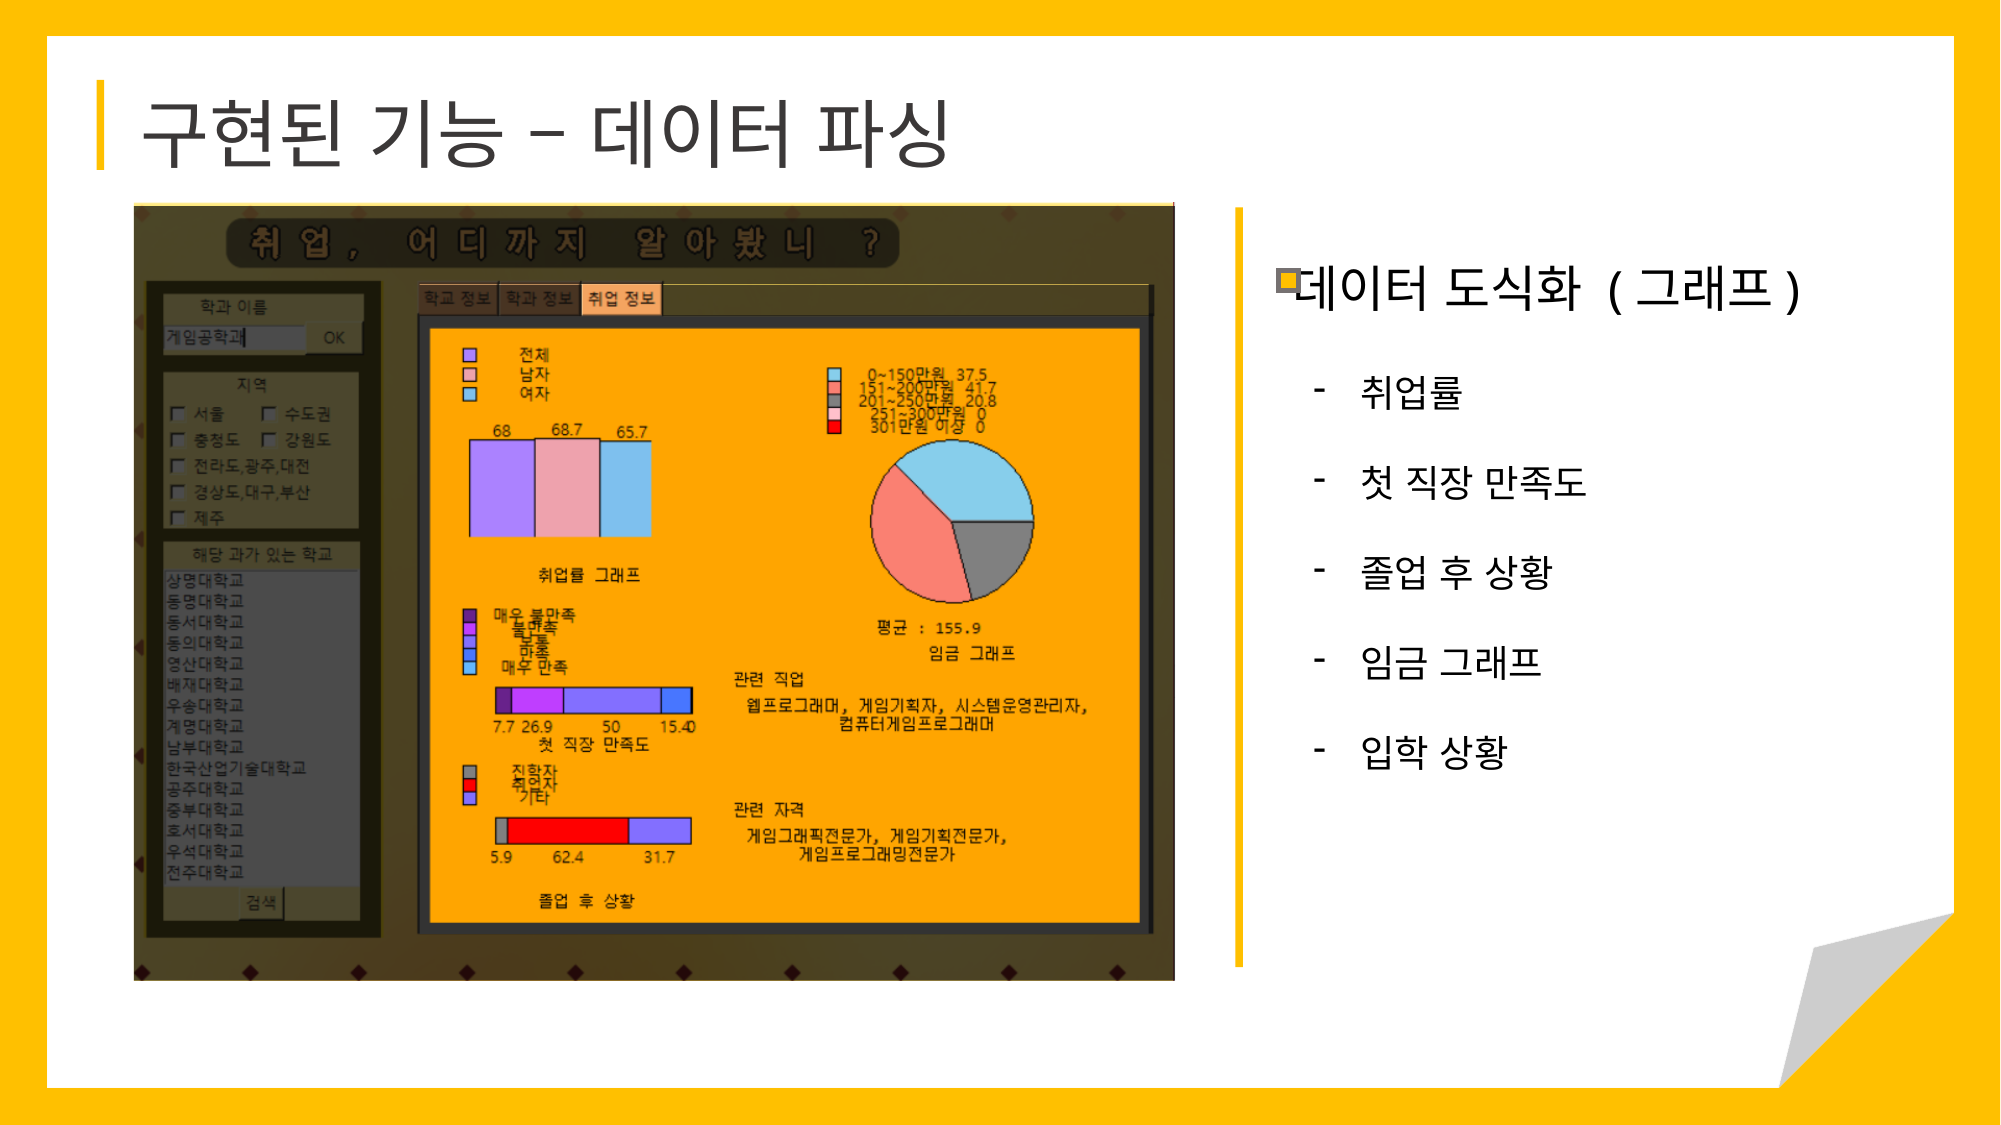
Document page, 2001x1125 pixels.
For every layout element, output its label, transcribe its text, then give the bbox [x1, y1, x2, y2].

text_box [1234, 206, 1244, 968]
text_box [1278, 269, 1300, 291]
text_box [96, 79, 105, 171]
text_box 취업률 첫 직장 만족도 졸업 후 상황 임금 그래프 입학 상황 [1298, 326, 1603, 872]
text_box 데이터 도식화 (그래프) [1277, 250, 1816, 326]
picture [0, 0, 2001, 1125]
text_box 구현된 기능 – 데이터 파싱 [126, 79, 970, 185]
